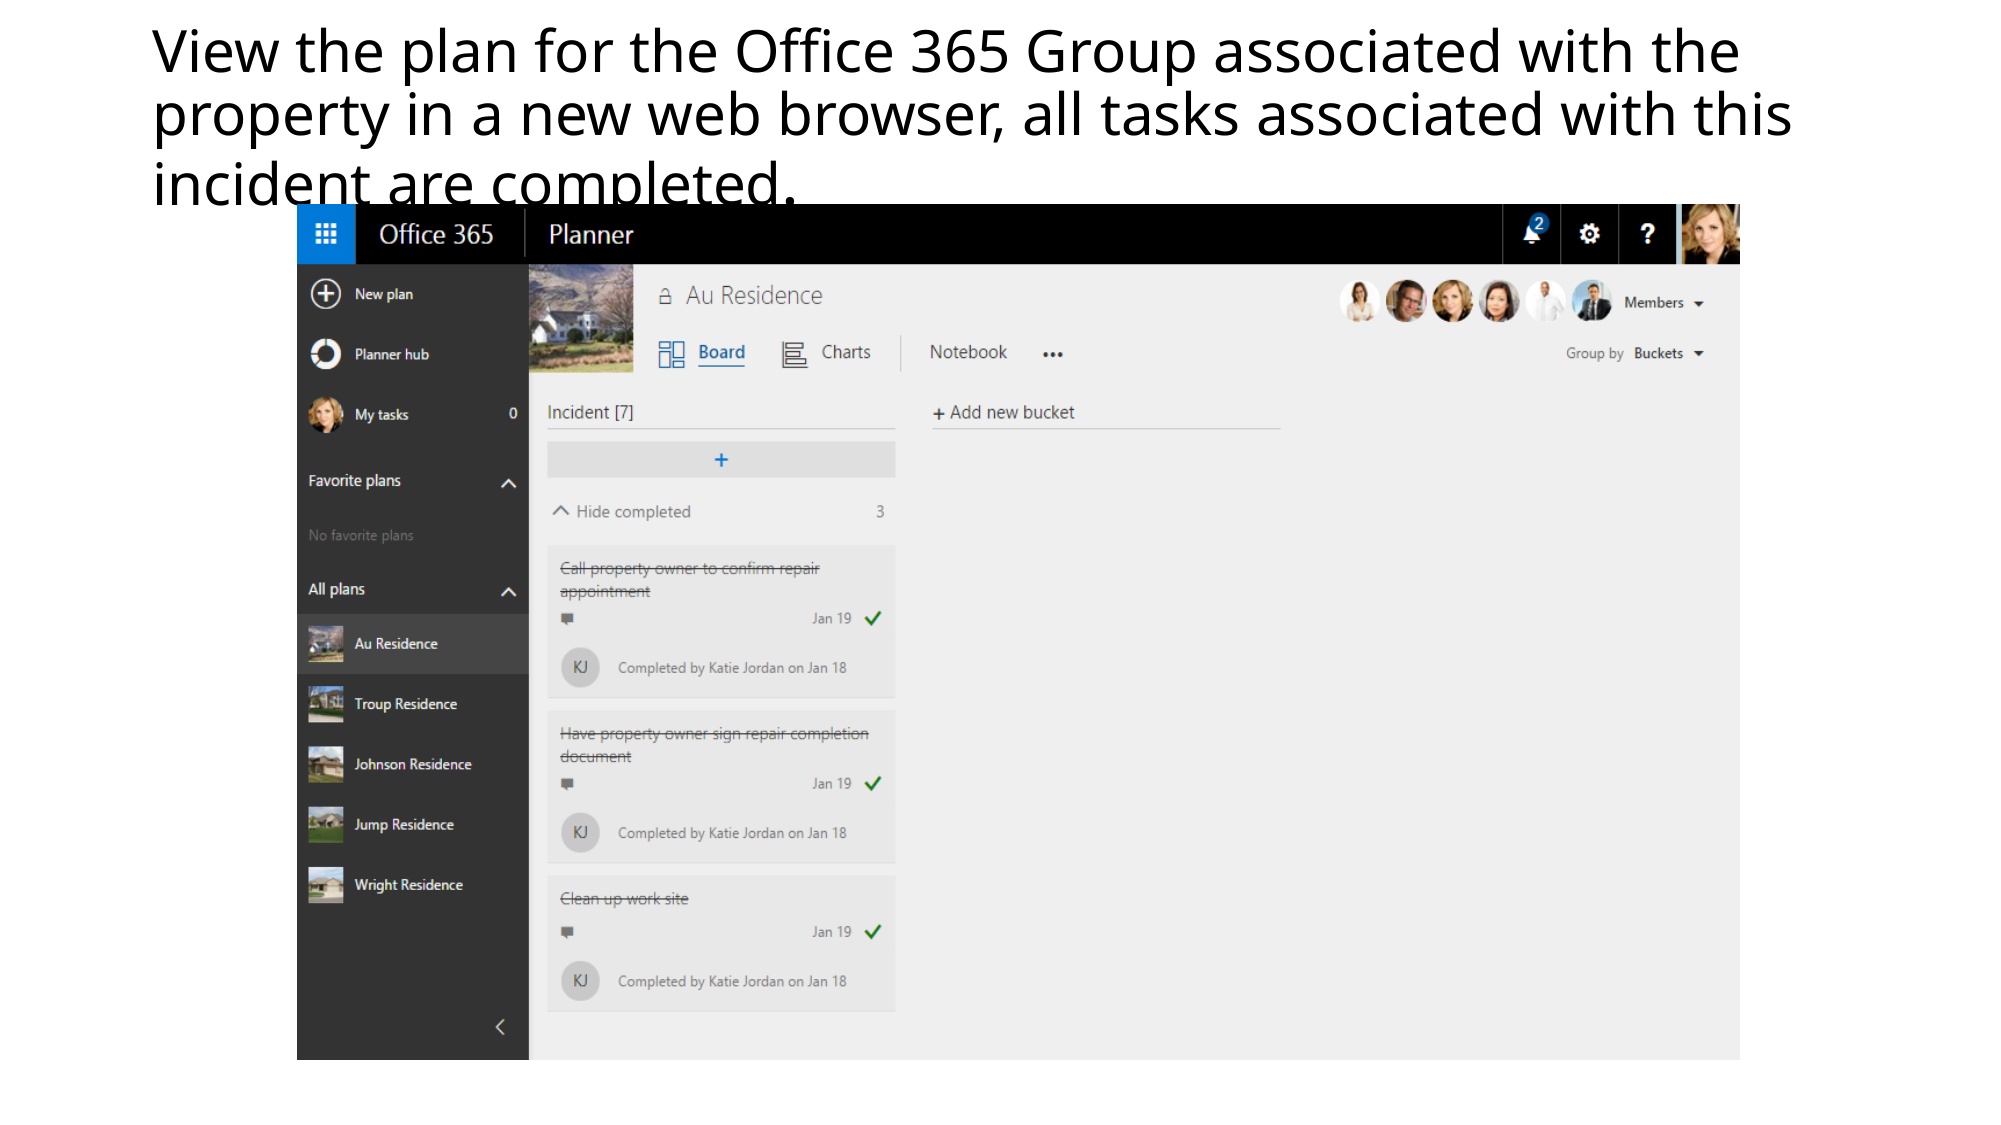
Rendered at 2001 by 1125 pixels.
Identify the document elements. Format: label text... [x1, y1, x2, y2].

title View the plan for the Office 365 Group associated with the property in a new web browser, all tasks associated with this incident are completed. [137, 59, 1863, 183]
picture [297, 204, 1740, 1060]
